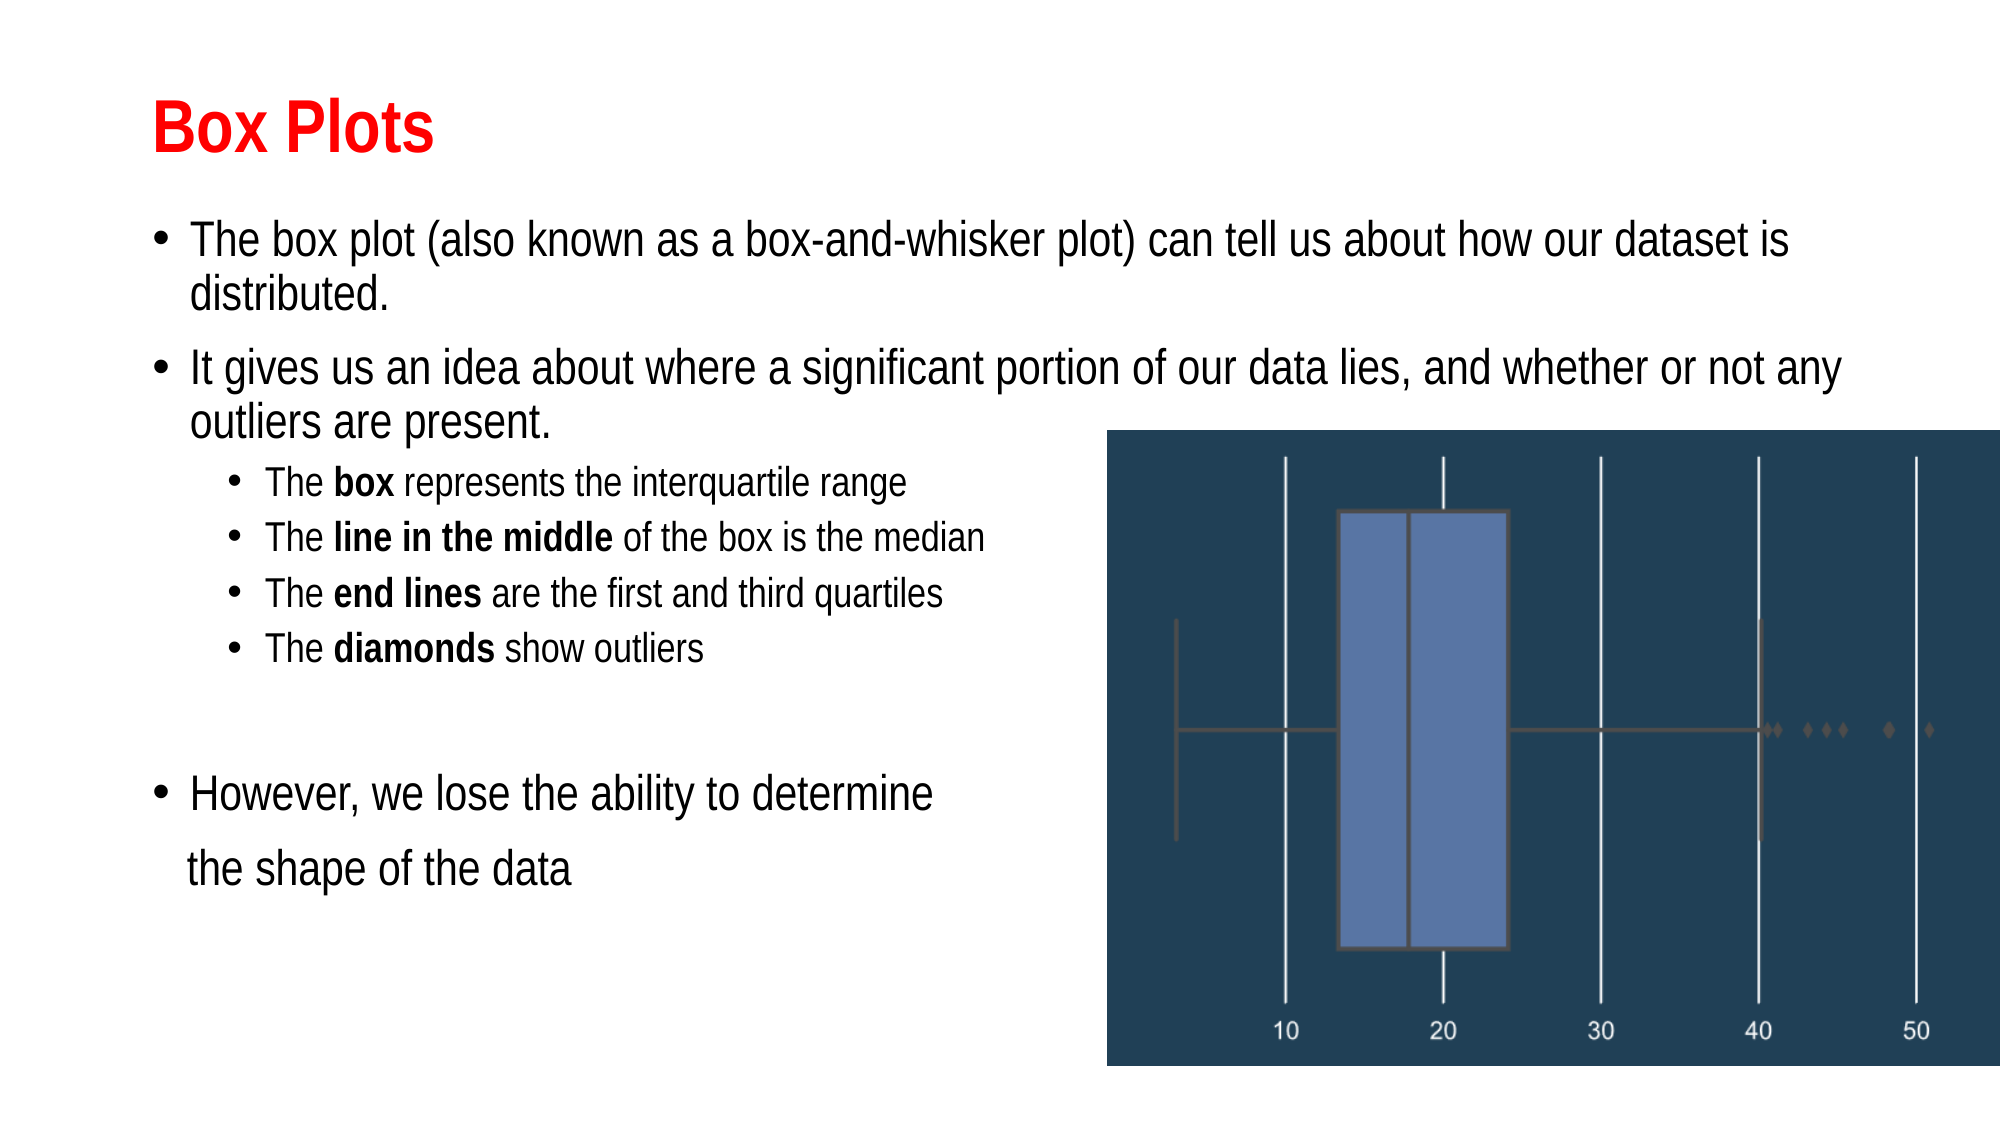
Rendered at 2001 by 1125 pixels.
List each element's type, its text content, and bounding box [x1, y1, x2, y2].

picture [1107, 430, 2000, 1066]
title Box Plots [137, 59, 1863, 198]
list The box plot (also known as a box-and-whisker plot) can tell us about how our dataset is distributed. It gives us an idea about where a significant portion of our data lies, and whether or not any outliers are present. The box represents the interquartile range The line in the middle of the box is the median The end lines are the first and third quartiles The diamonds show outliers However, we lose the ability to determine the shape of the data [137, 205, 1863, 920]
